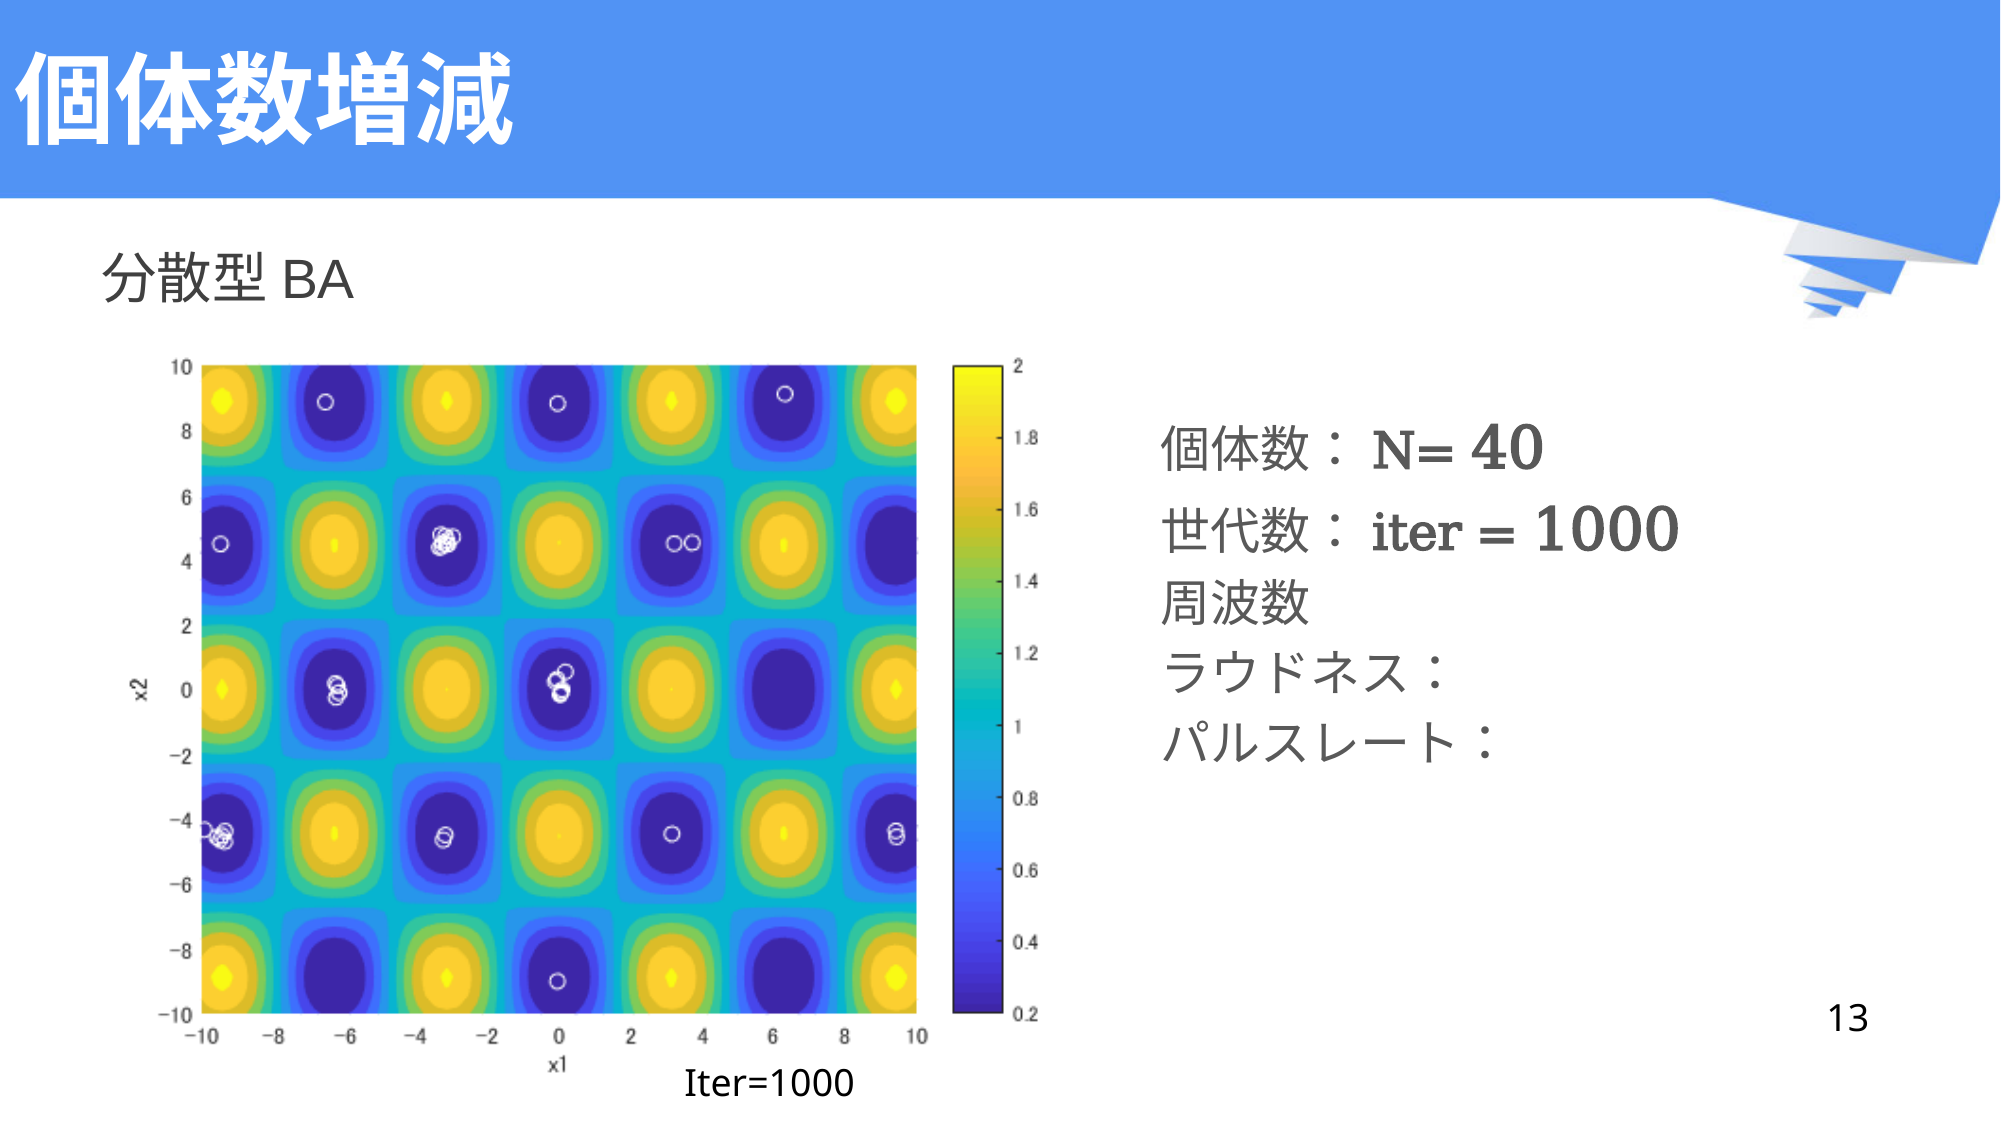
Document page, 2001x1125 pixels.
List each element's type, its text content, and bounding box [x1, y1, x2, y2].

text_box 13 [1811, 986, 1903, 1047]
picture [0, 0, 2001, 1125]
list 分散型BA [86, 226, 1945, 327]
title 個体数増減 [0, 0, 2000, 194]
